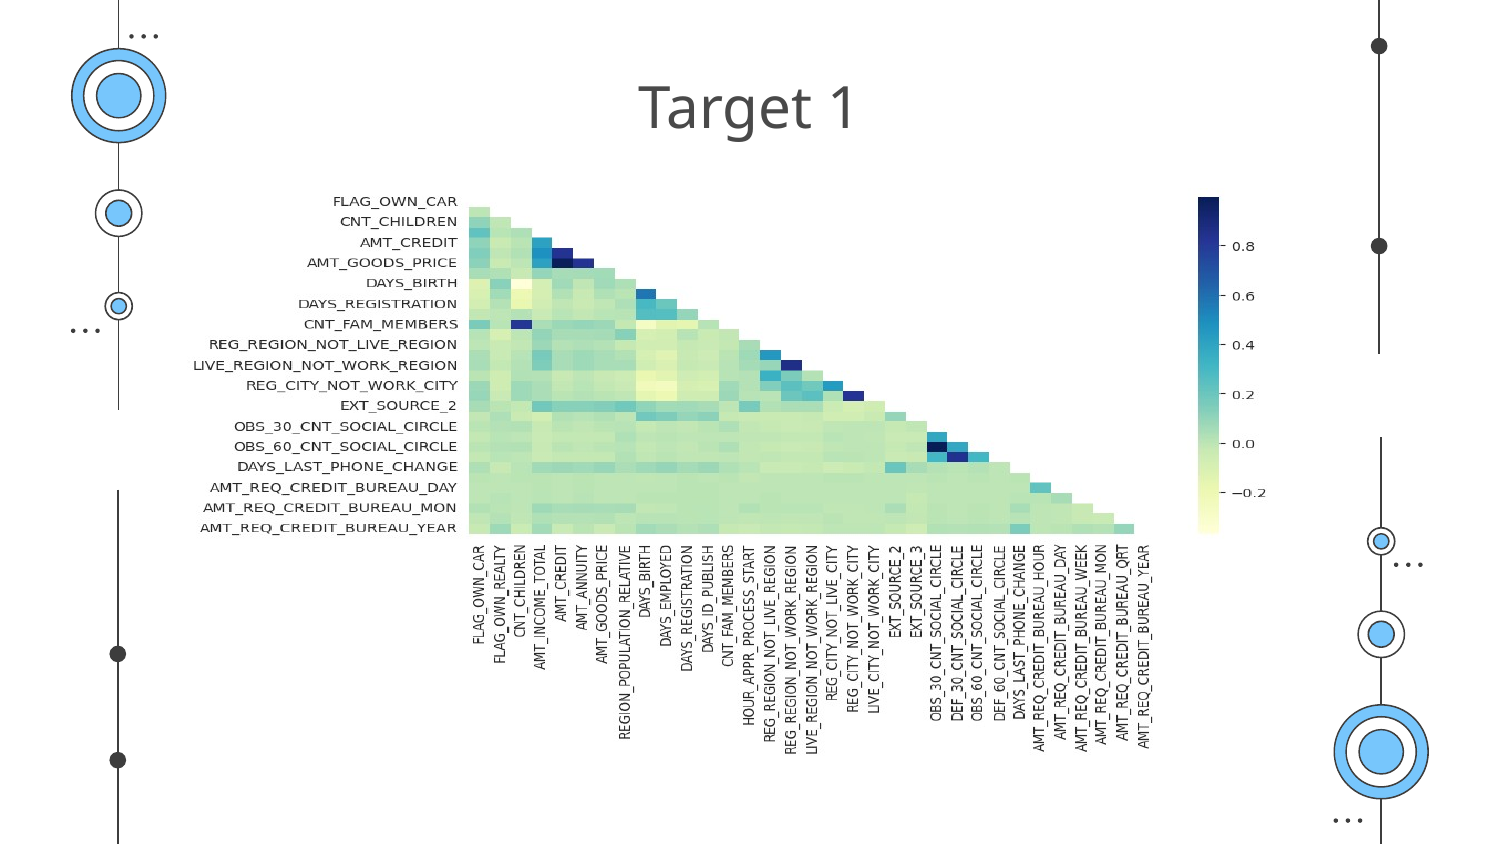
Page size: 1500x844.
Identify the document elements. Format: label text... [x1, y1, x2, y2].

picture [178, 188, 1272, 764]
title Target 1 [299, 55, 1201, 150]
